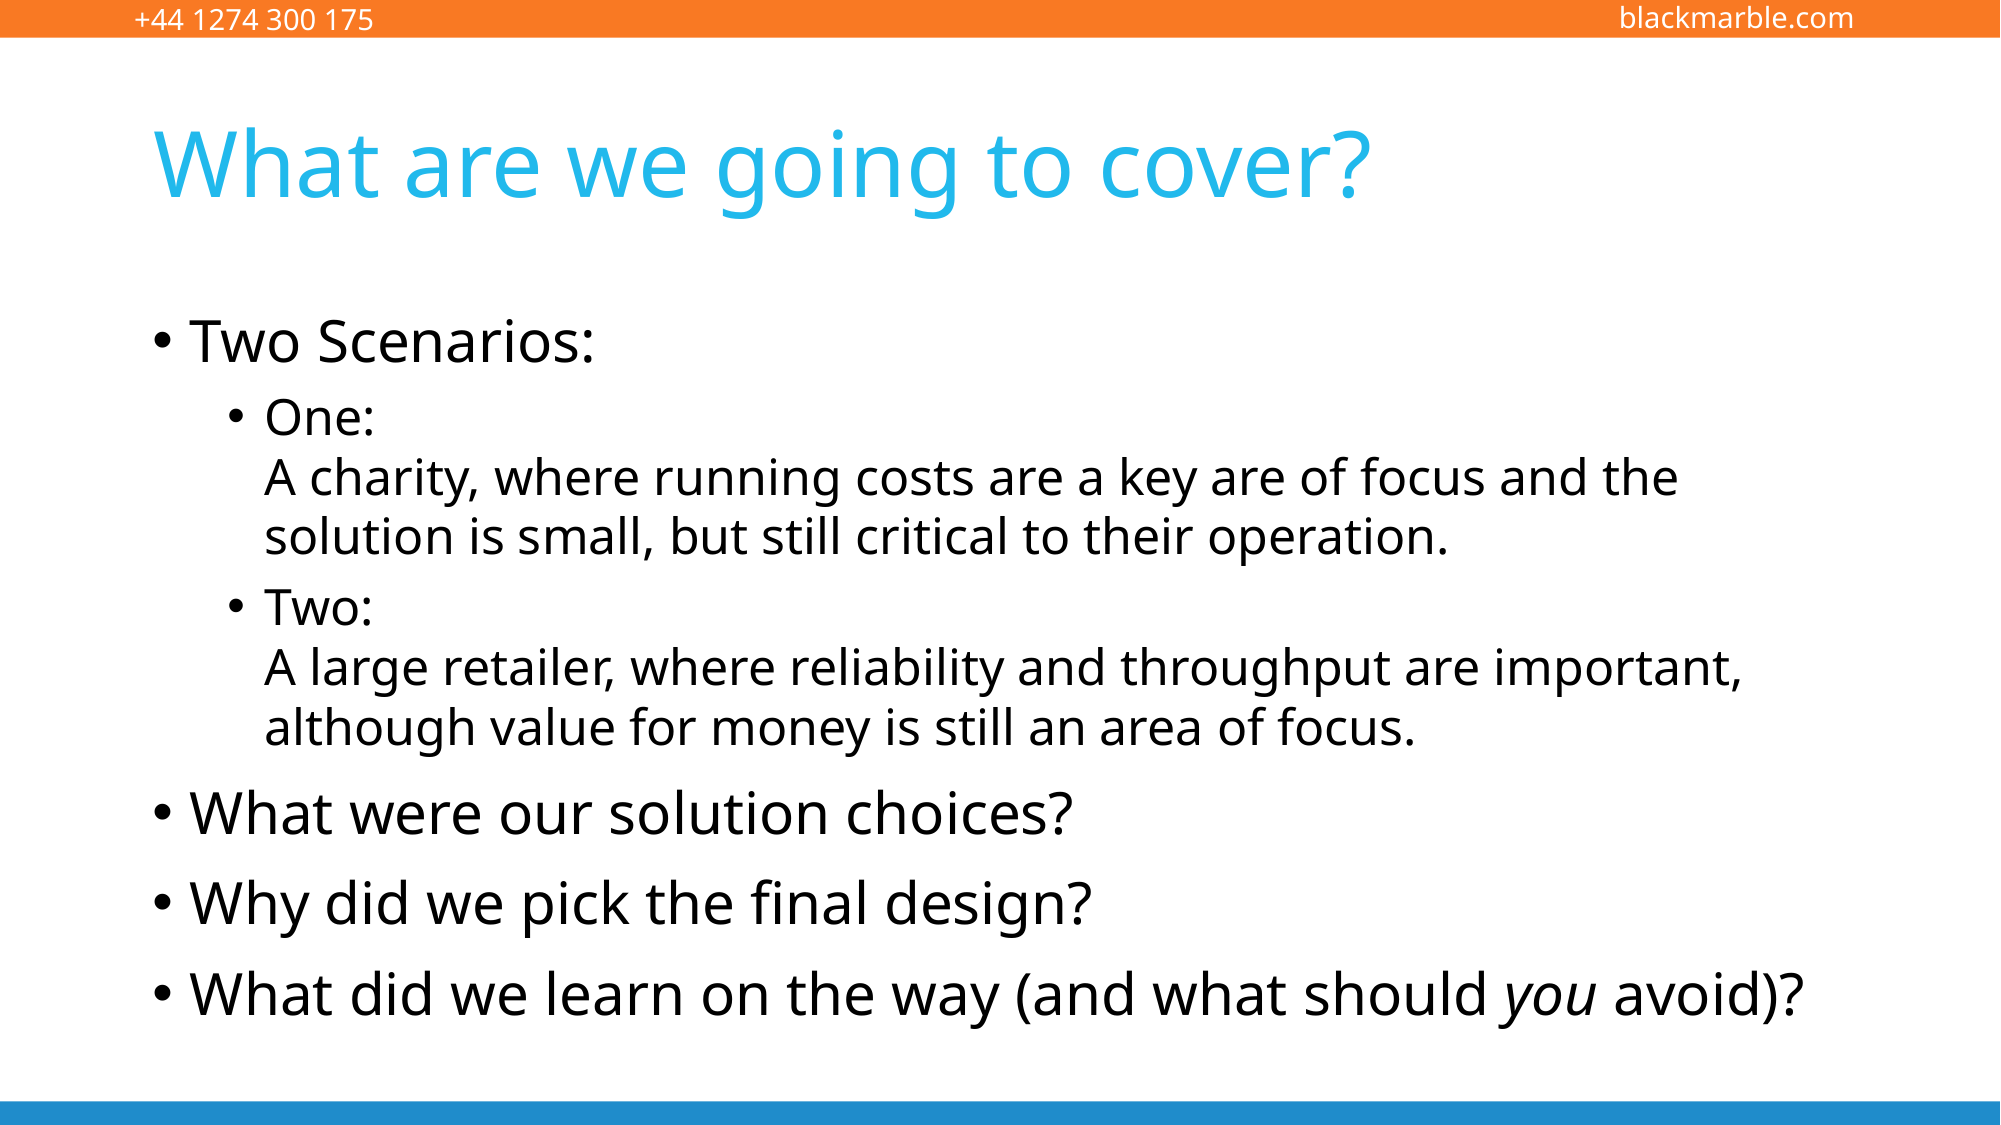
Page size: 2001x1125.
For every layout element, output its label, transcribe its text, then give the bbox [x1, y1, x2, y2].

title What are we going to cover? [139, 110, 1863, 202]
list Two Scenarios: One: A charity, where running costs are a key are of focus and the solution is small, but still critical to their operation. Two: A large retailer, where reliability and throughput are important, although value for money is still an area of focus. What were our solution choices? Why did we pick the final design? What did we learn on the way (and what should you avoid)? [137, 297, 1863, 1051]
